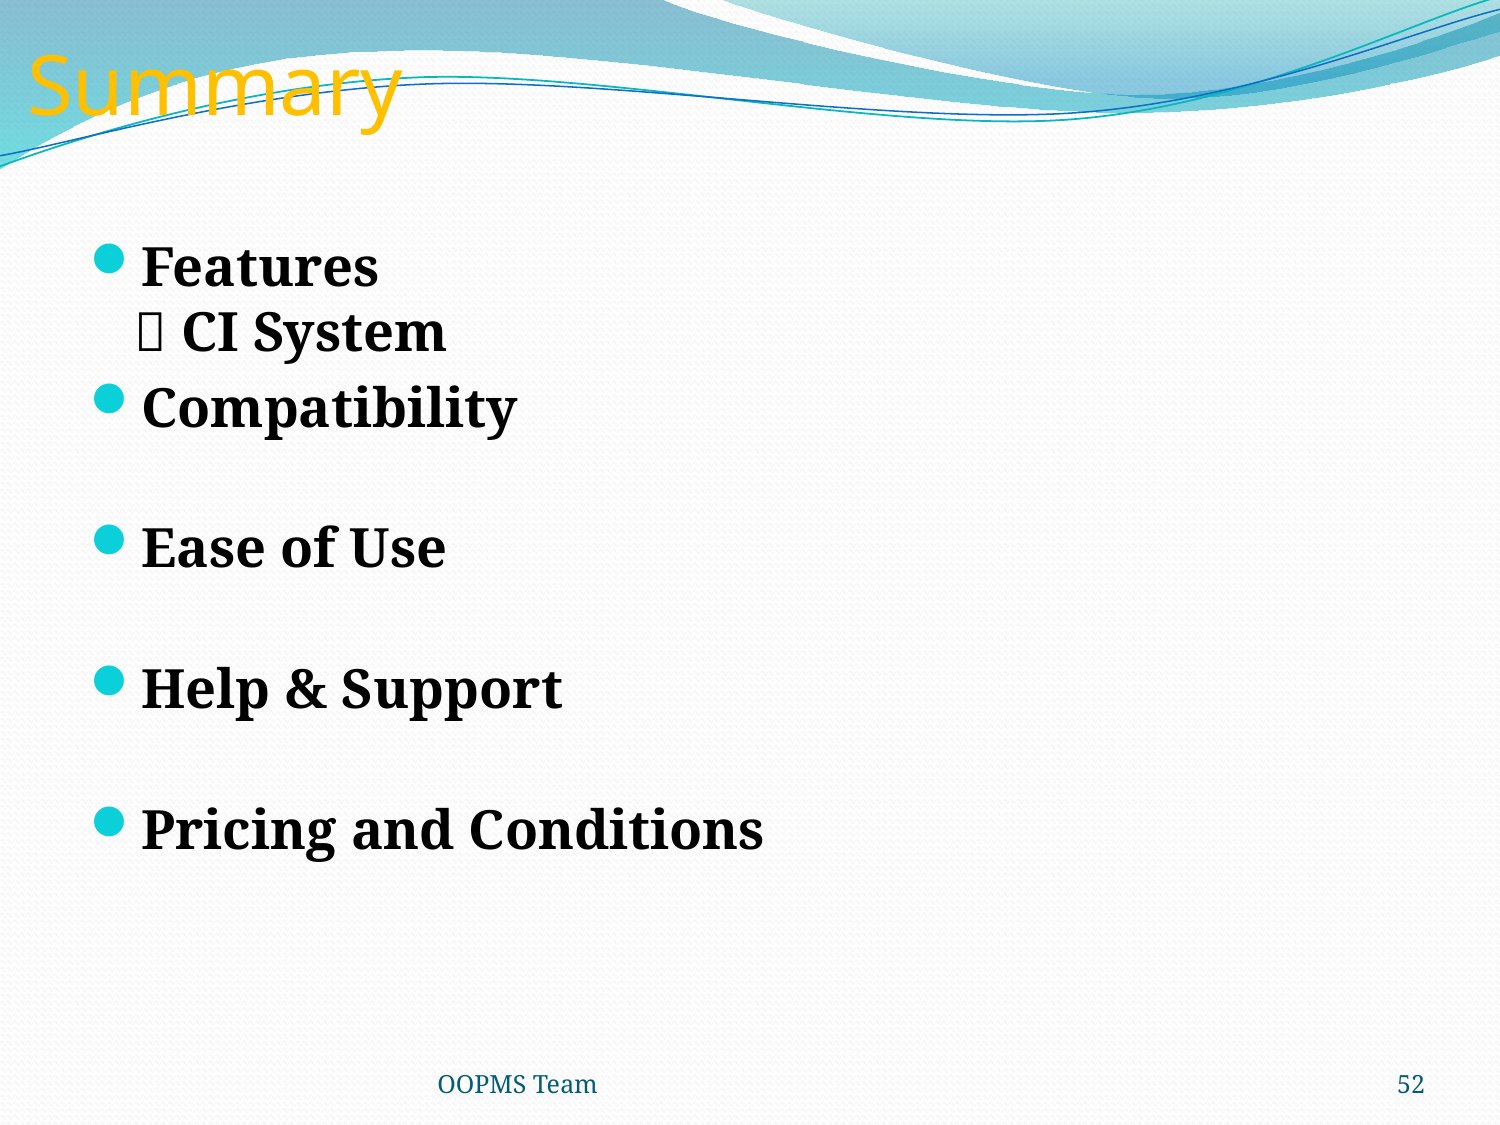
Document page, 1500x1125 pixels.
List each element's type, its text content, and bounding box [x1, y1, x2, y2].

footer OOPMS Team [437, 1042, 988, 1103]
slide_number 52 [1299, 1042, 1425, 1103]
text_box Summary [12, 24, 1388, 140]
list Features  CI System Compatibility Ease of Use Help & Support Pricing and Conditions [75, 224, 1325, 1043]
